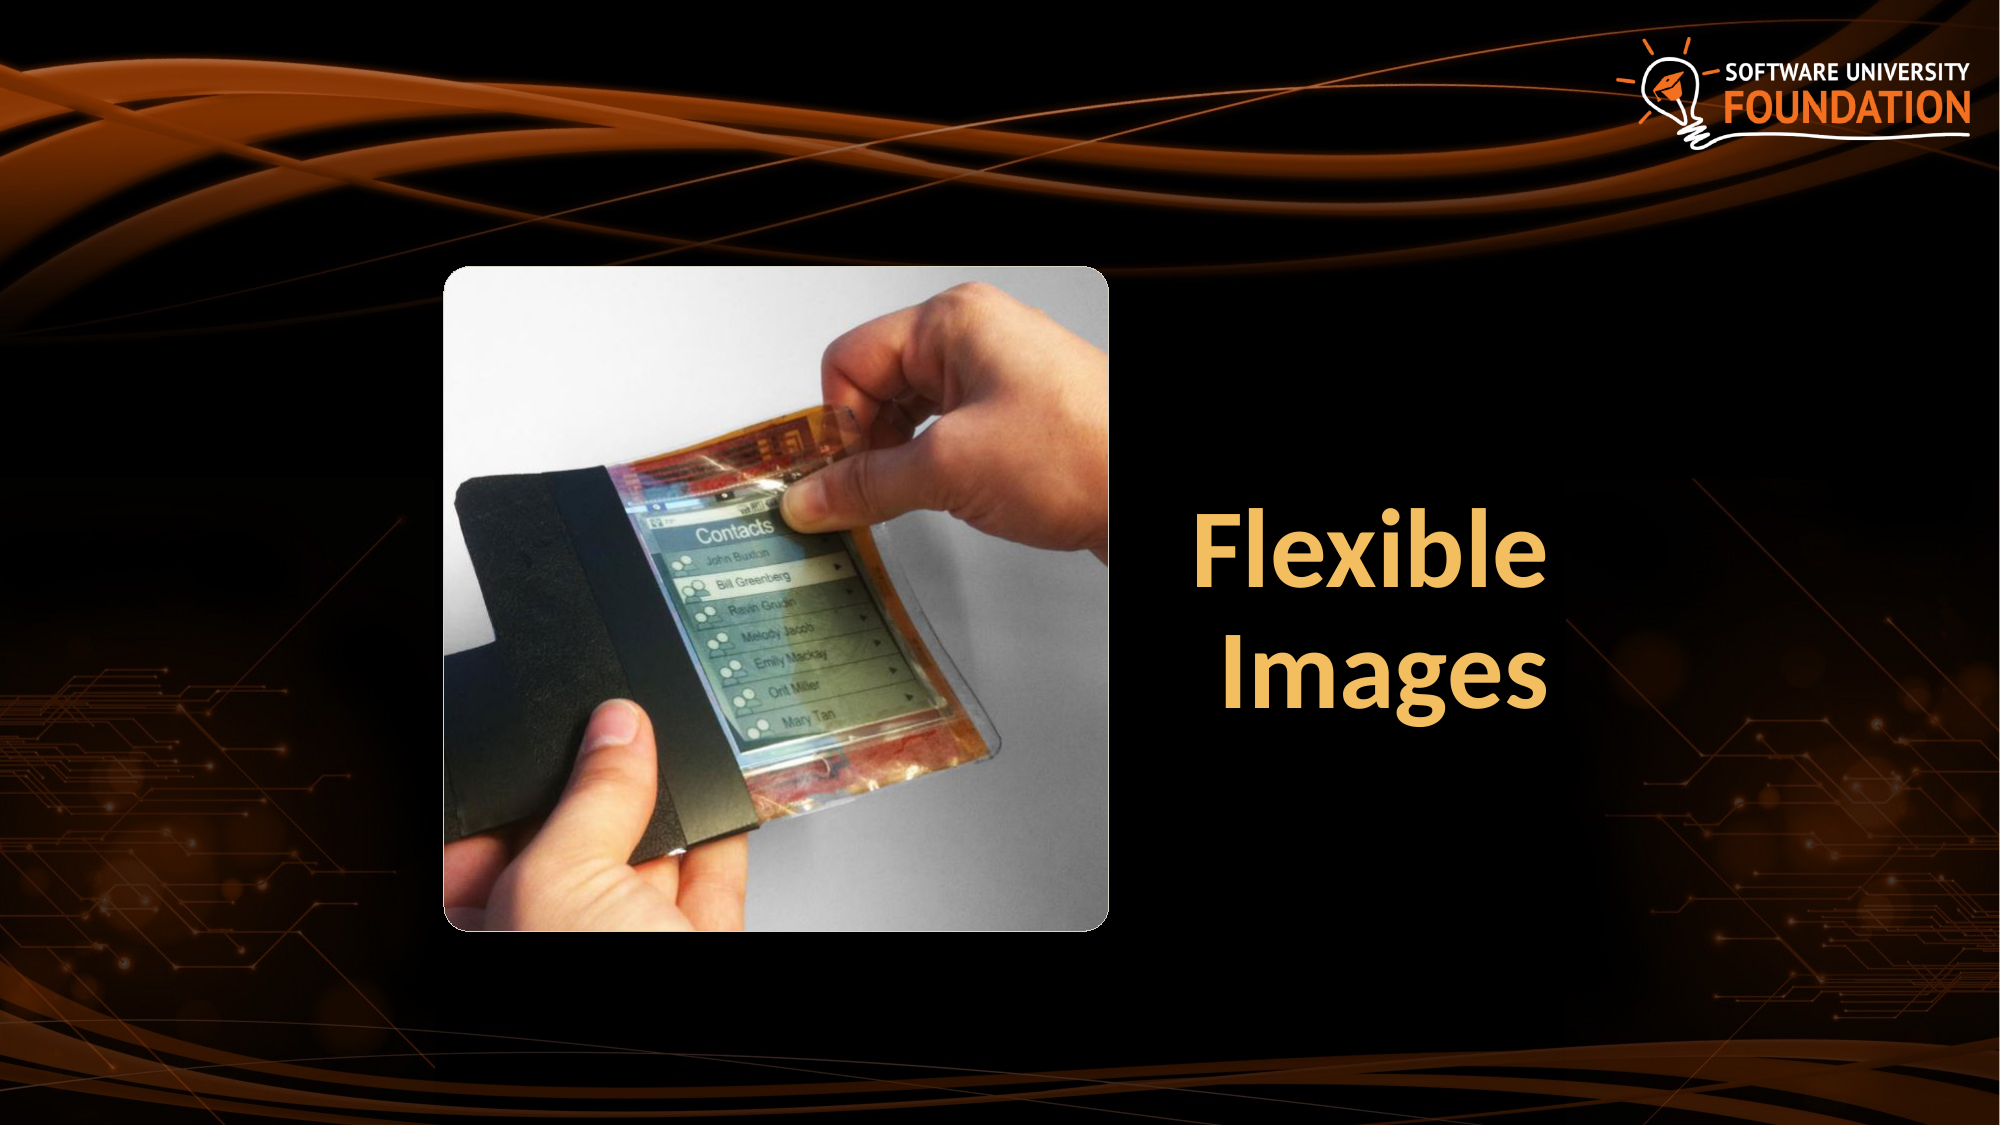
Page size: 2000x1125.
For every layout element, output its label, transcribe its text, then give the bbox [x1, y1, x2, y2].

picture [0, 0, 2000, 1125]
title Flexible Images [1127, 481, 1640, 739]
